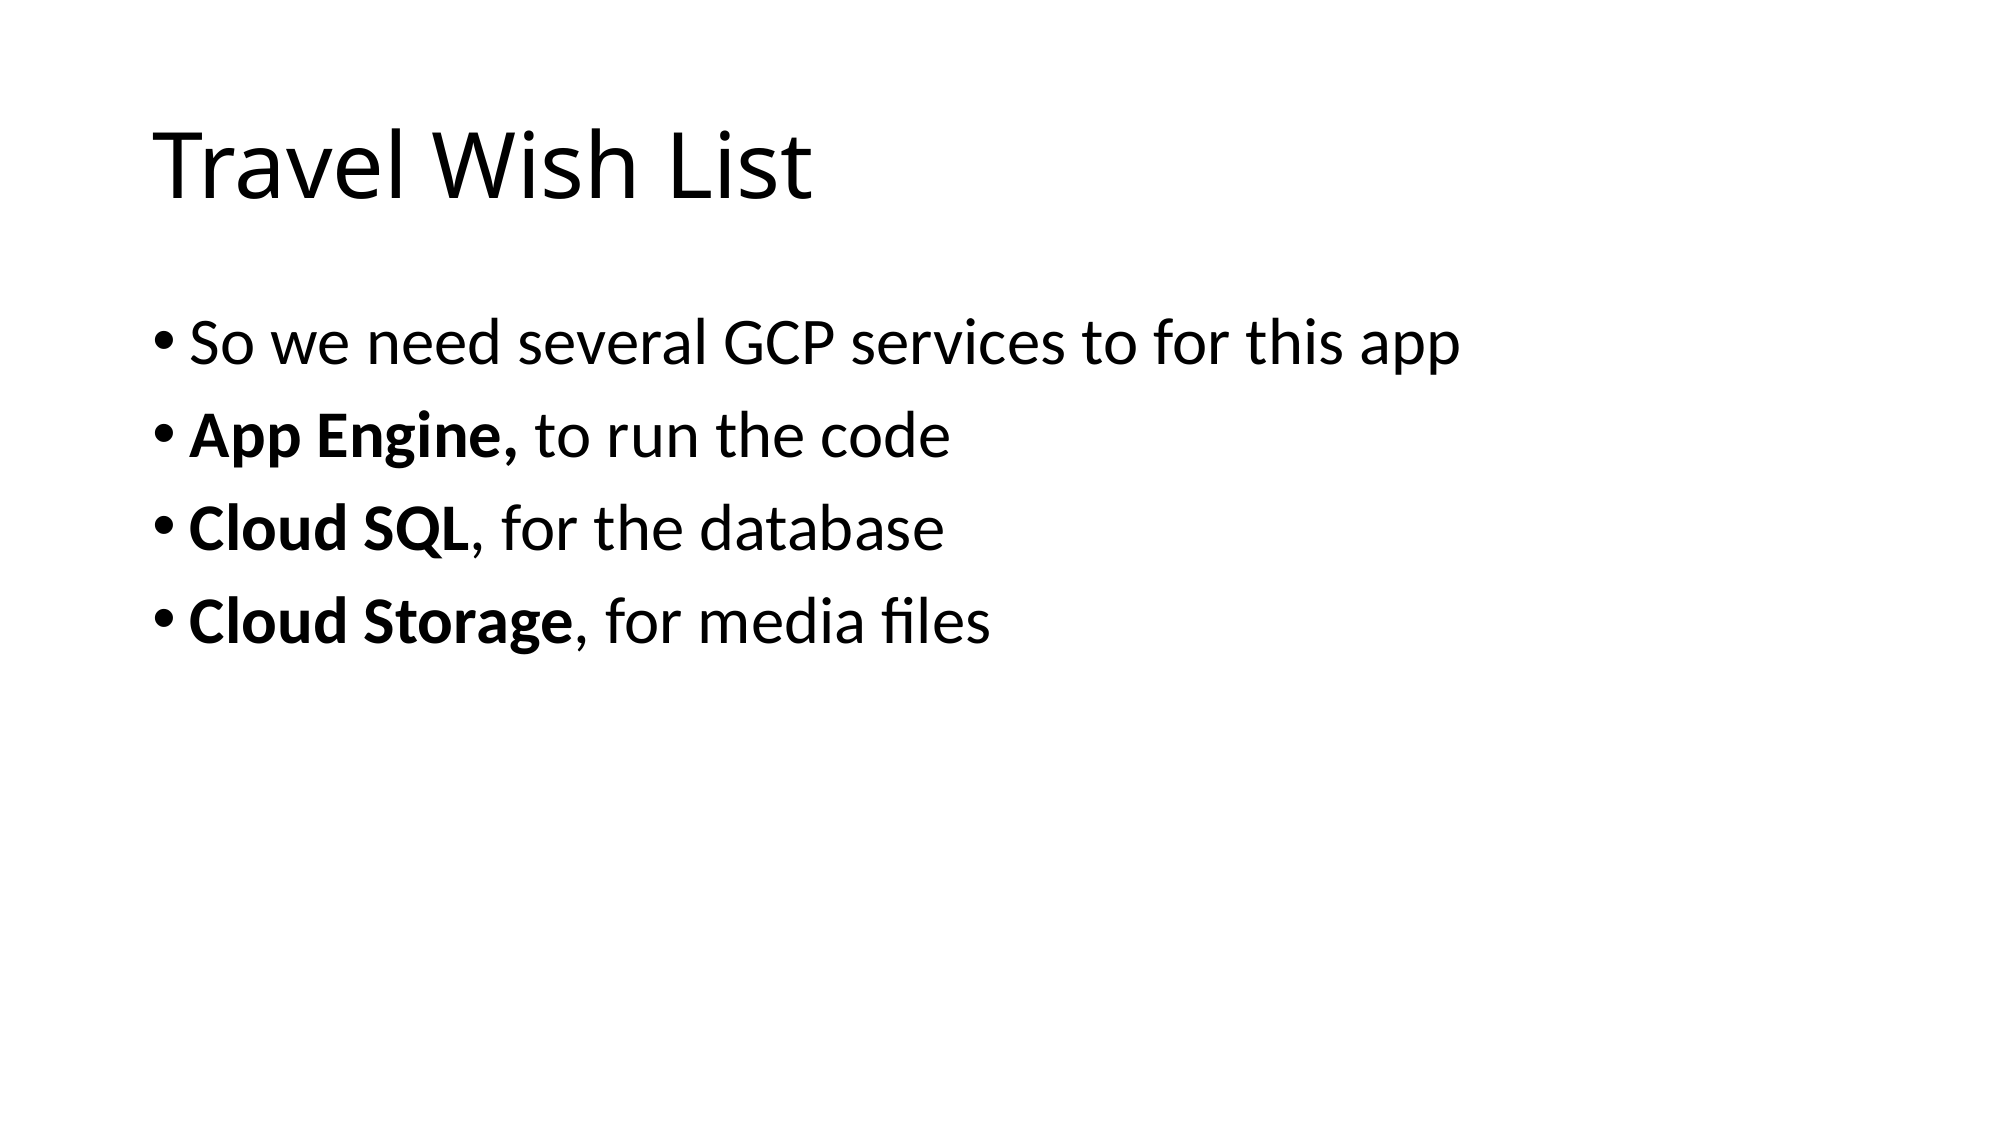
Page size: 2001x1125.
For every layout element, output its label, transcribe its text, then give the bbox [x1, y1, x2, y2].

list So we need several GCP services to for this app App Engine, to run the code Cloud SQL, for the database Cloud Storage, for media files [137, 299, 1863, 1014]
title Travel Wish List [137, 59, 1863, 278]
